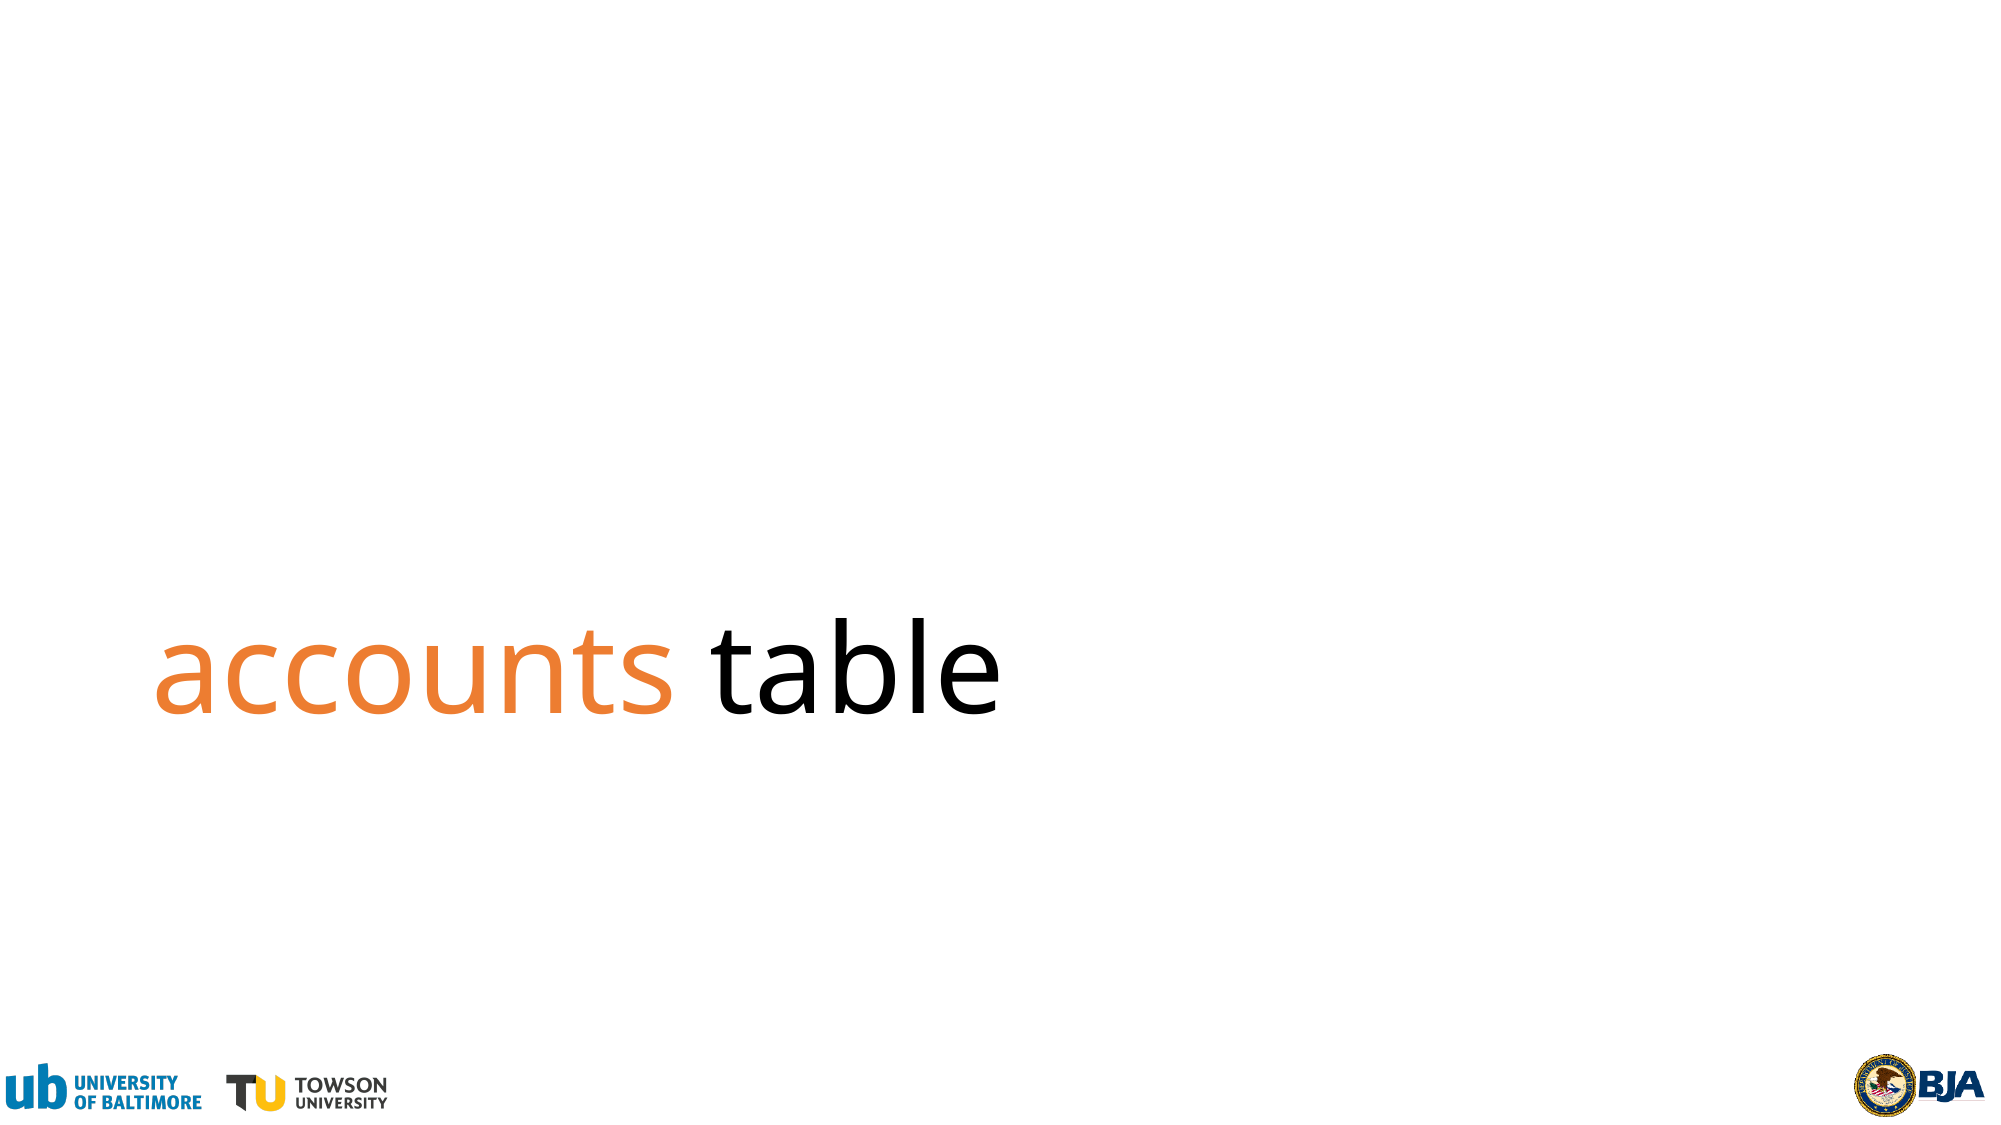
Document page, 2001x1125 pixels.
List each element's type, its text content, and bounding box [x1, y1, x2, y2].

picture [1854, 1054, 1986, 1117]
title accounts table [136, 280, 1862, 749]
picture [0, 1031, 407, 1125]
